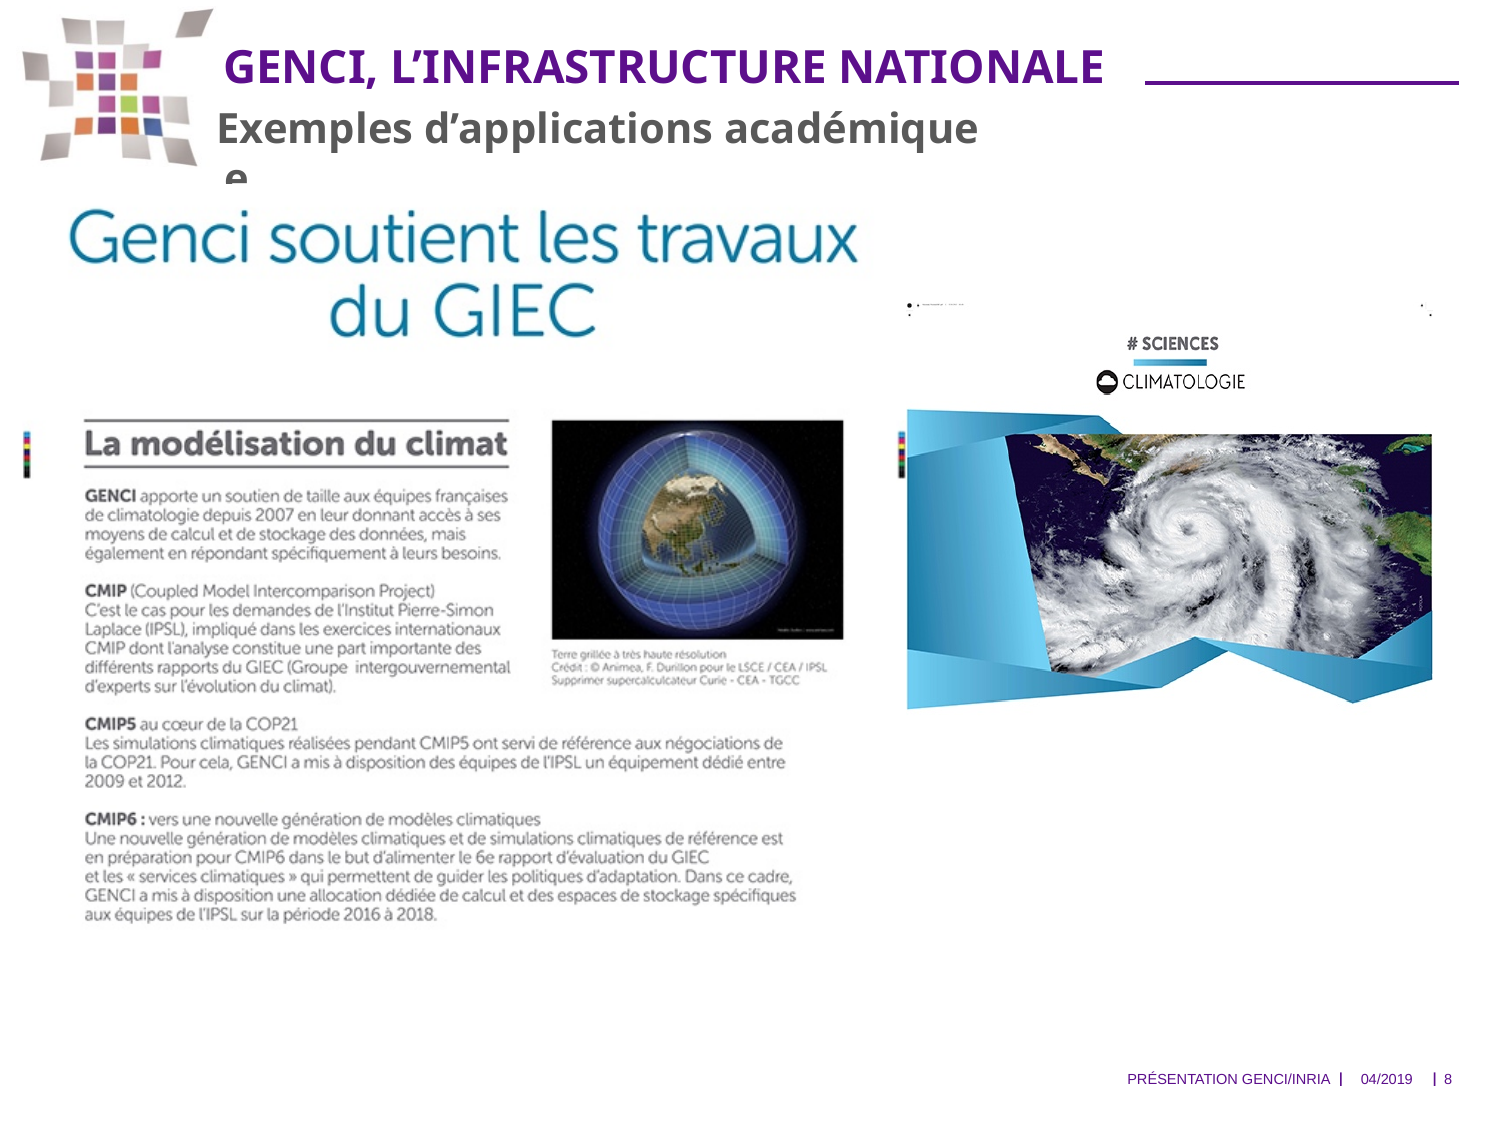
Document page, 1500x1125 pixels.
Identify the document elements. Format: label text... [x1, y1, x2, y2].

picture [21, 184, 1433, 965]
text_box Exemples d’applications académique [201, 93, 995, 159]
picture [16, 6, 218, 169]
title GENCI, l’infrastructure nationale [208, 30, 1145, 101]
slide_number 7 [1444, 1062, 1469, 1096]
footer Présentation GENCI/INRIA [163, 1062, 1331, 1096]
slide_number 04/2019 [1341, 1062, 1433, 1096]
